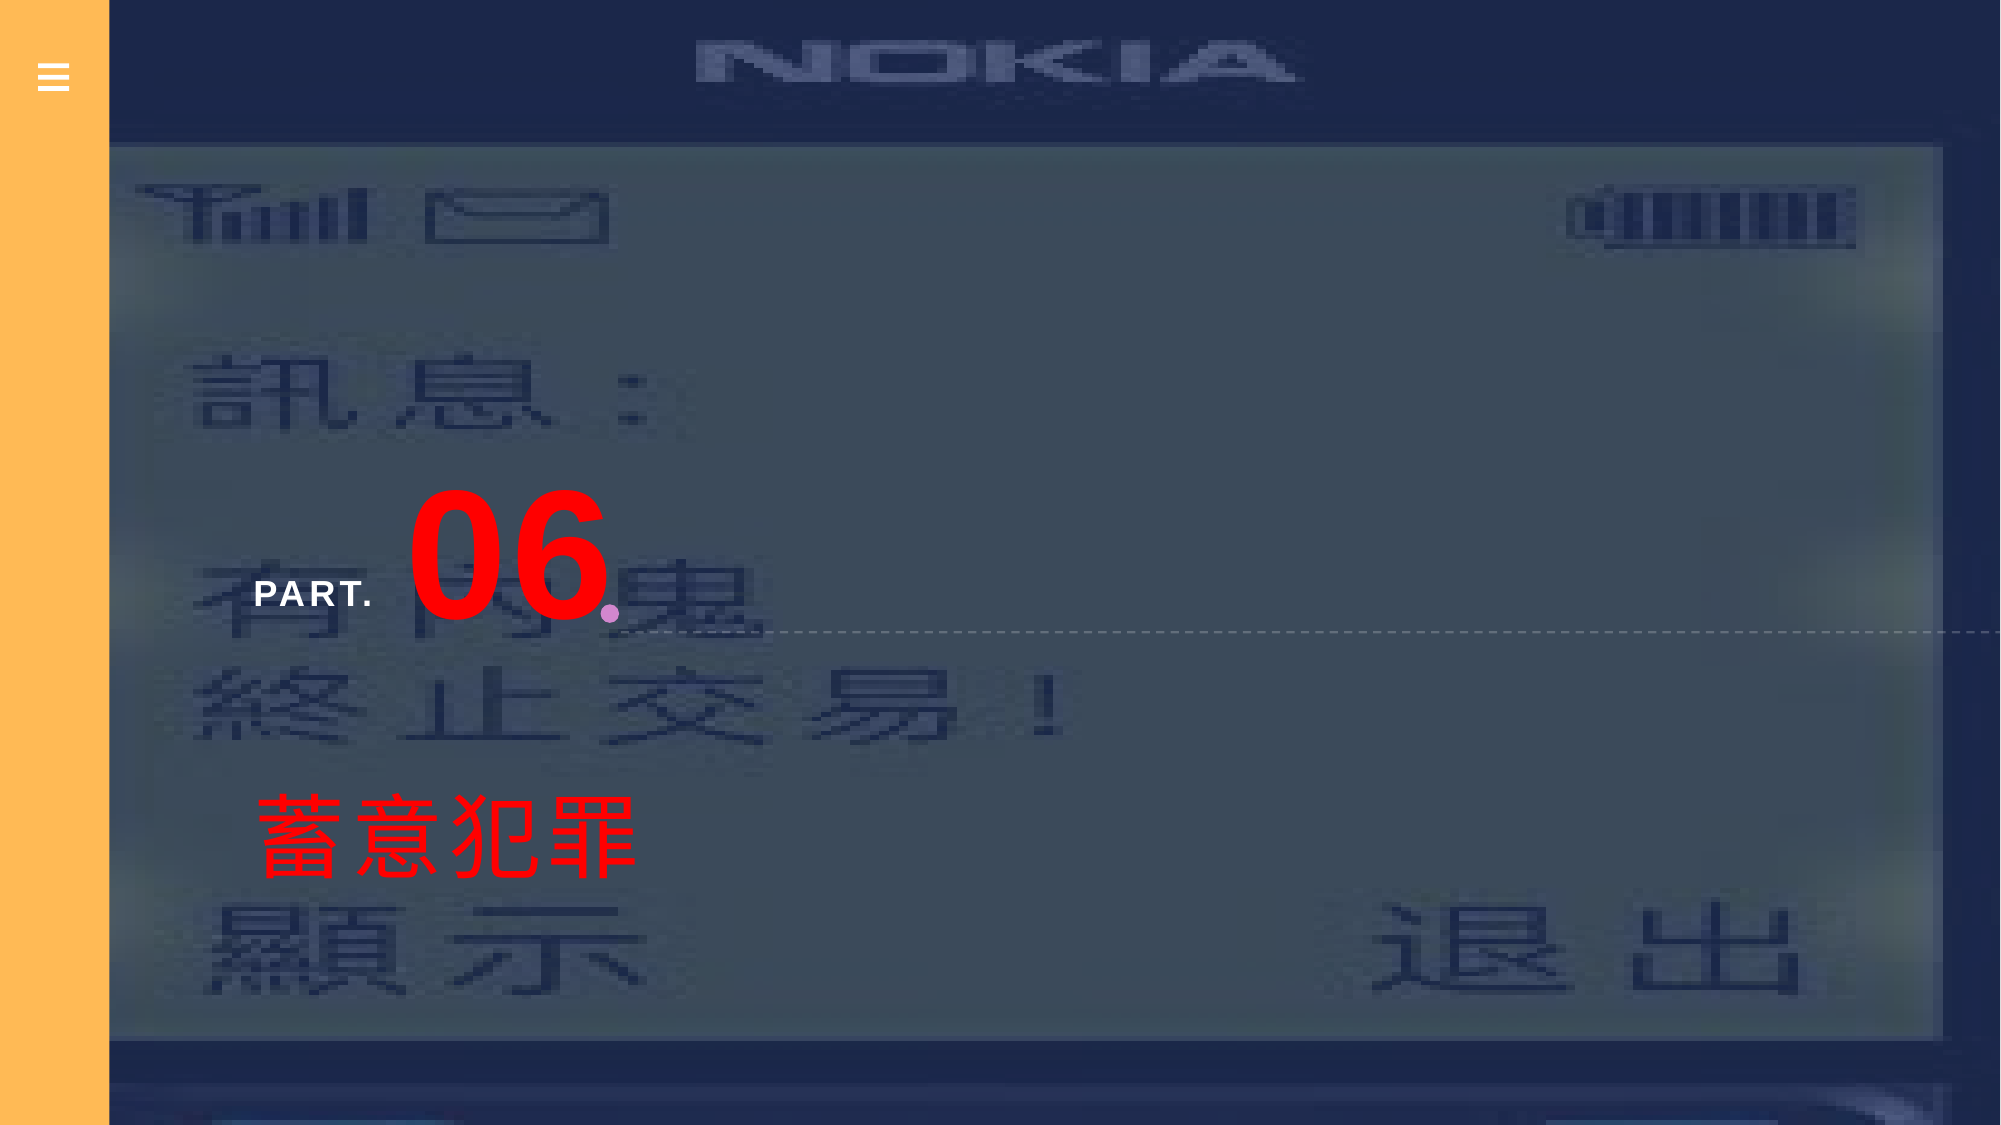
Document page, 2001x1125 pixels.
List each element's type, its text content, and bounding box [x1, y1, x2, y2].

text_box [599, 603, 621, 624]
title 蓄意犯罪 [238, 771, 783, 898]
text_box 06 [387, 427, 632, 665]
text_box PART. [238, 562, 388, 623]
